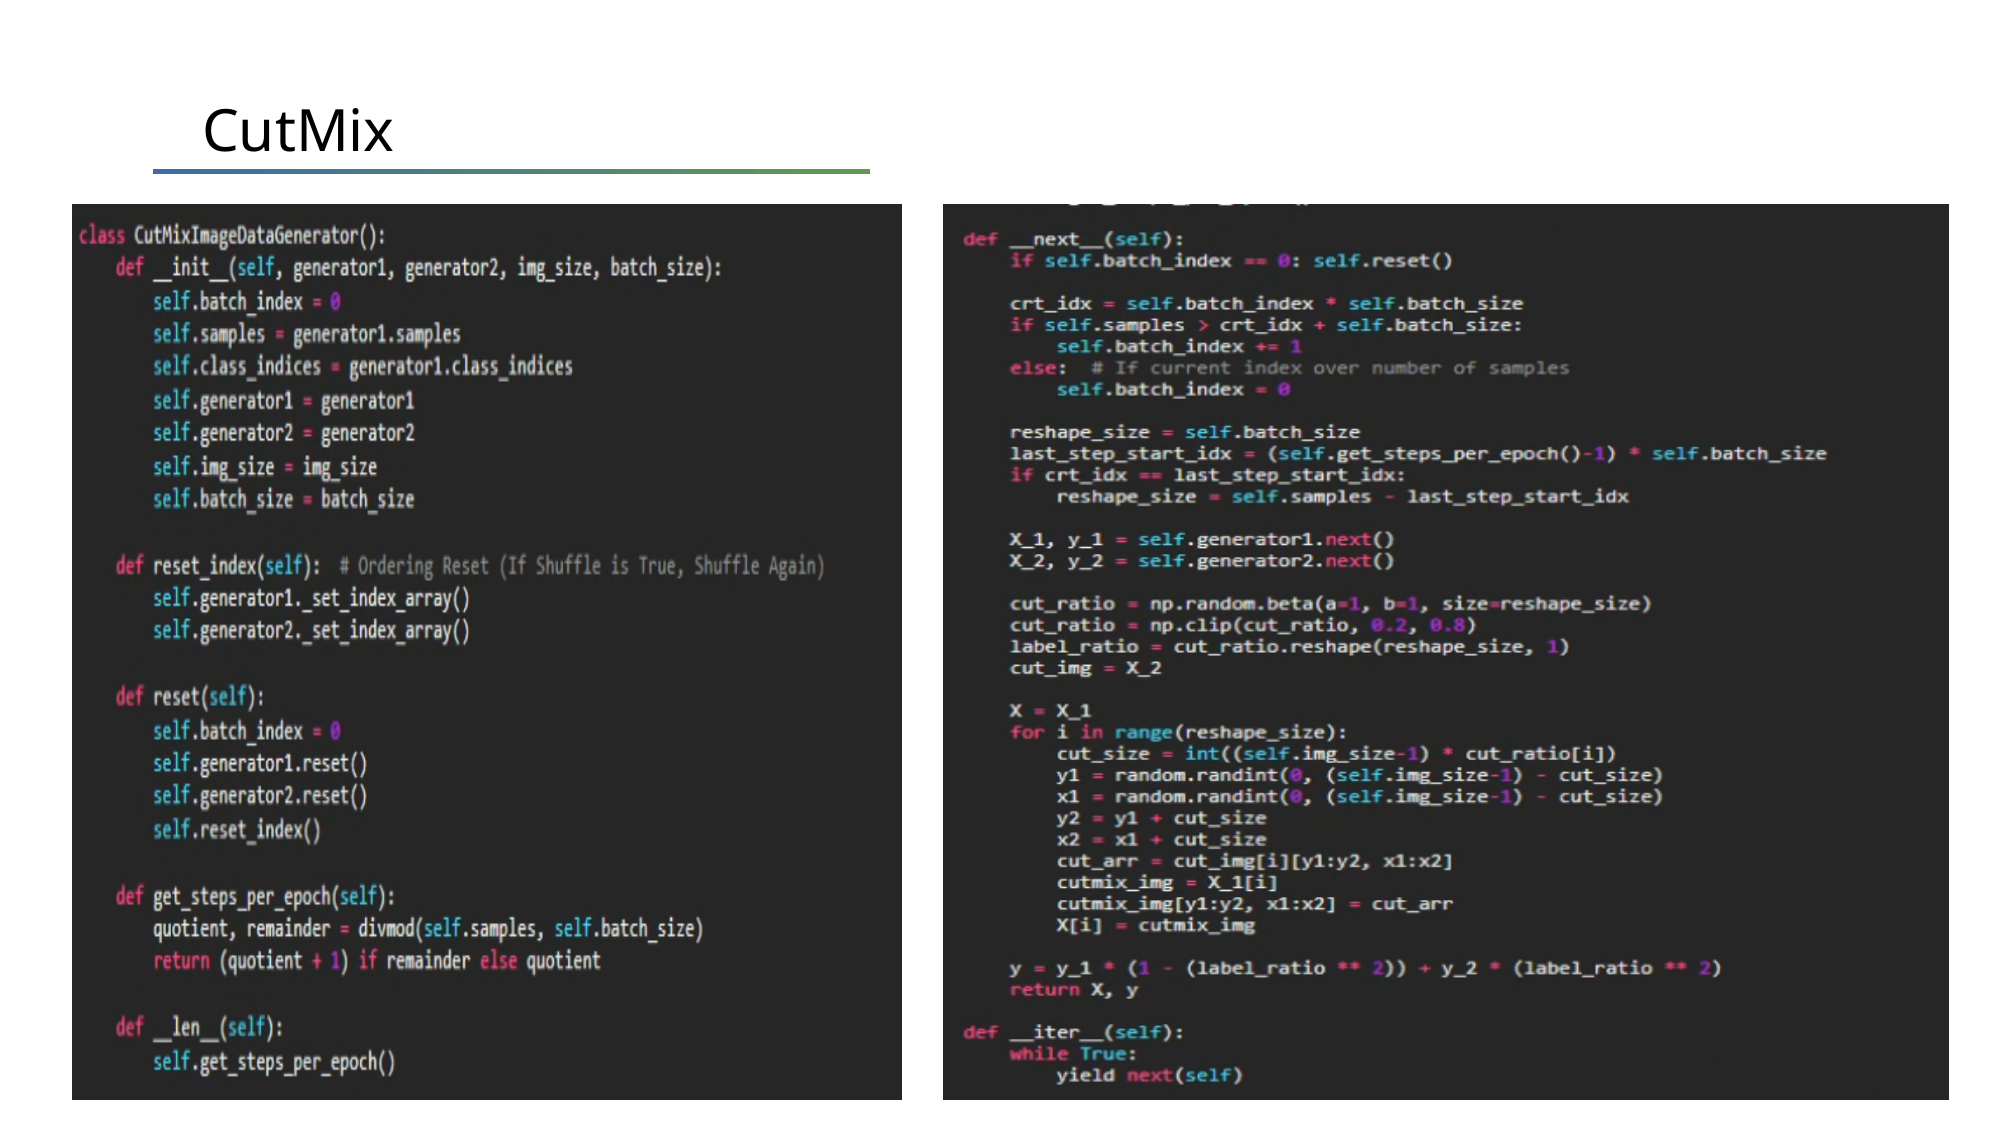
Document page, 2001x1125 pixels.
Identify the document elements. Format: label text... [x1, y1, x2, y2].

text_box [151, 168, 871, 176]
picture [943, 204, 1949, 1100]
picture [72, 204, 902, 1100]
text_box CutMix [187, 85, 410, 171]
